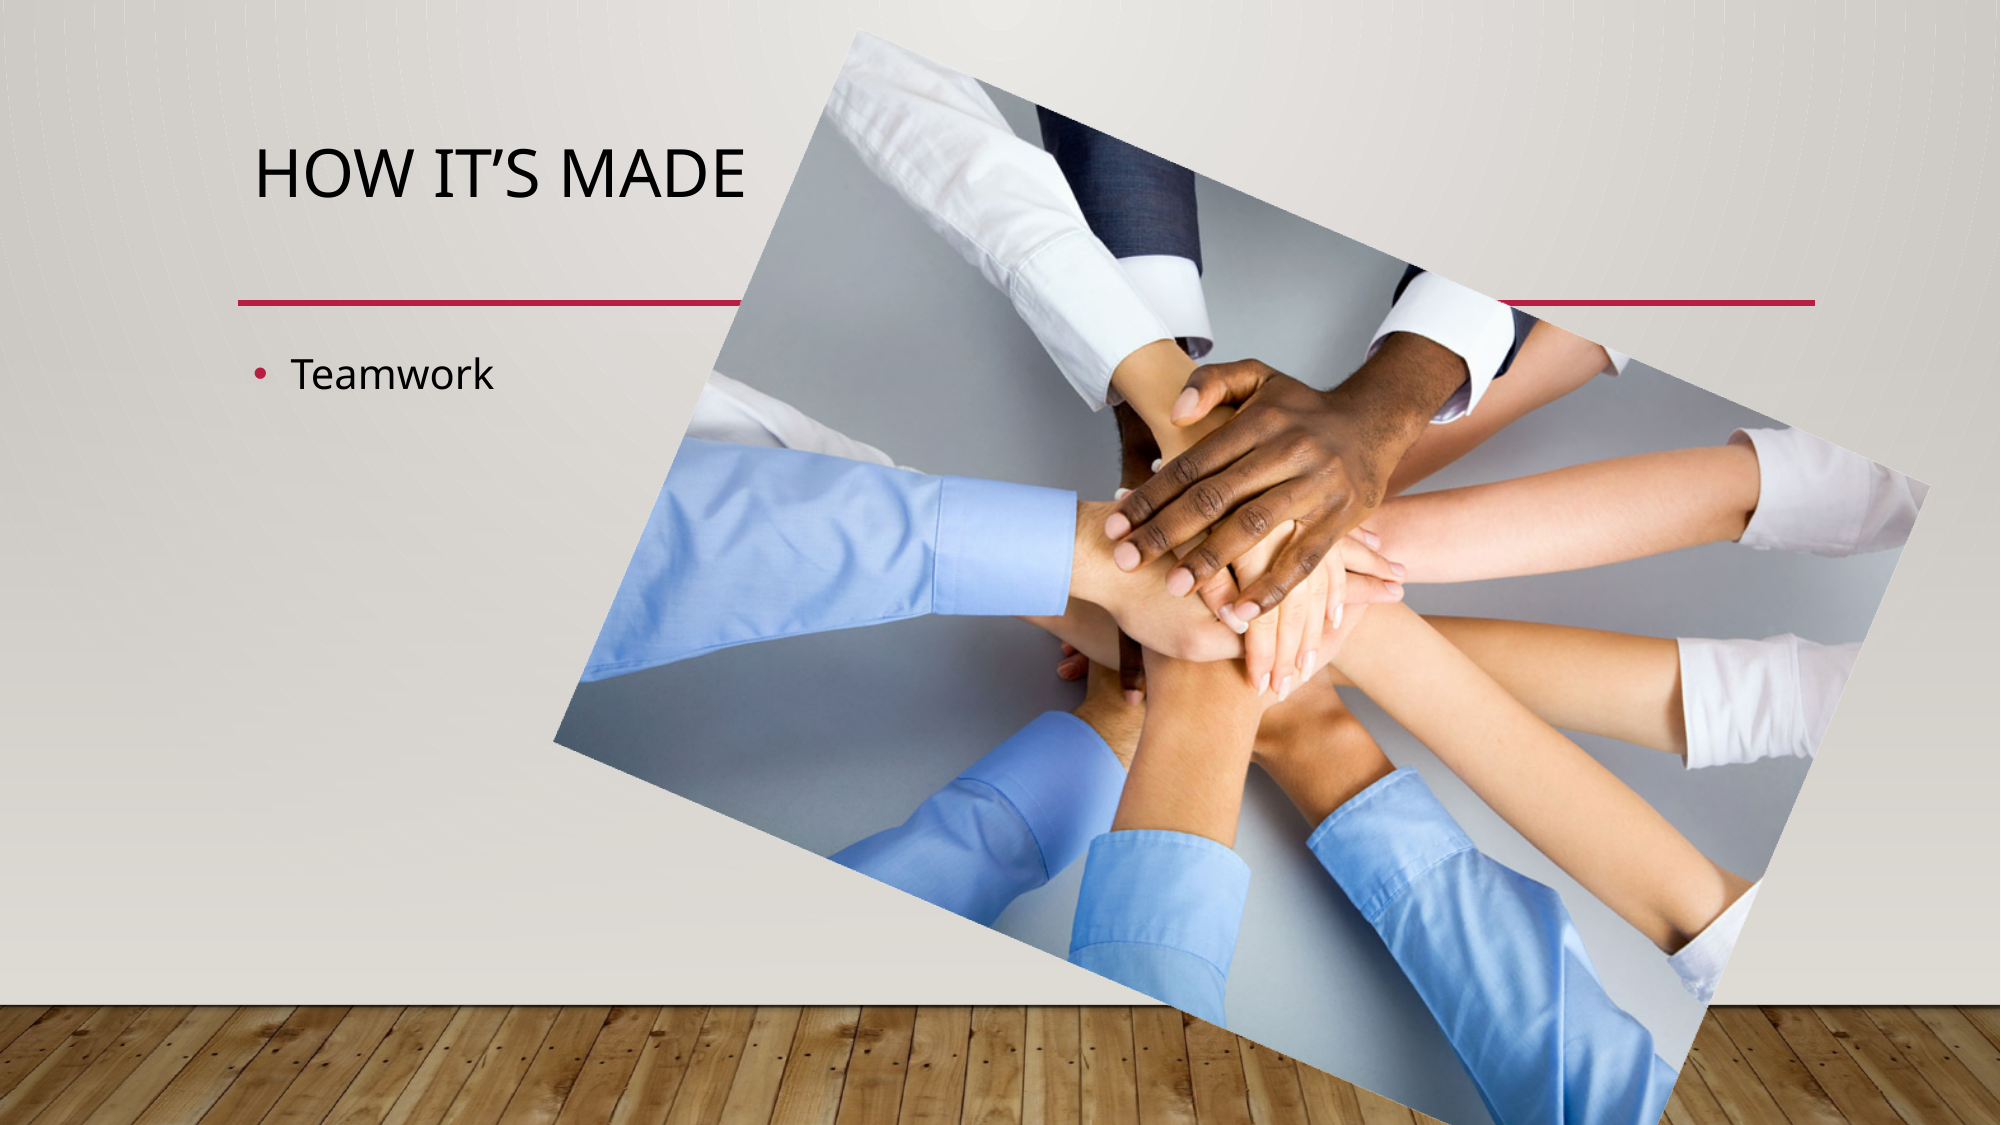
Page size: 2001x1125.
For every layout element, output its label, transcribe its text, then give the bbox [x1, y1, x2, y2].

picture [0, 29, 2000, 1125]
list Teamwork [238, 330, 658, 897]
title How it’s made [1103, 131, 1814, 224]
title How it’s made [238, 131, 813, 305]
